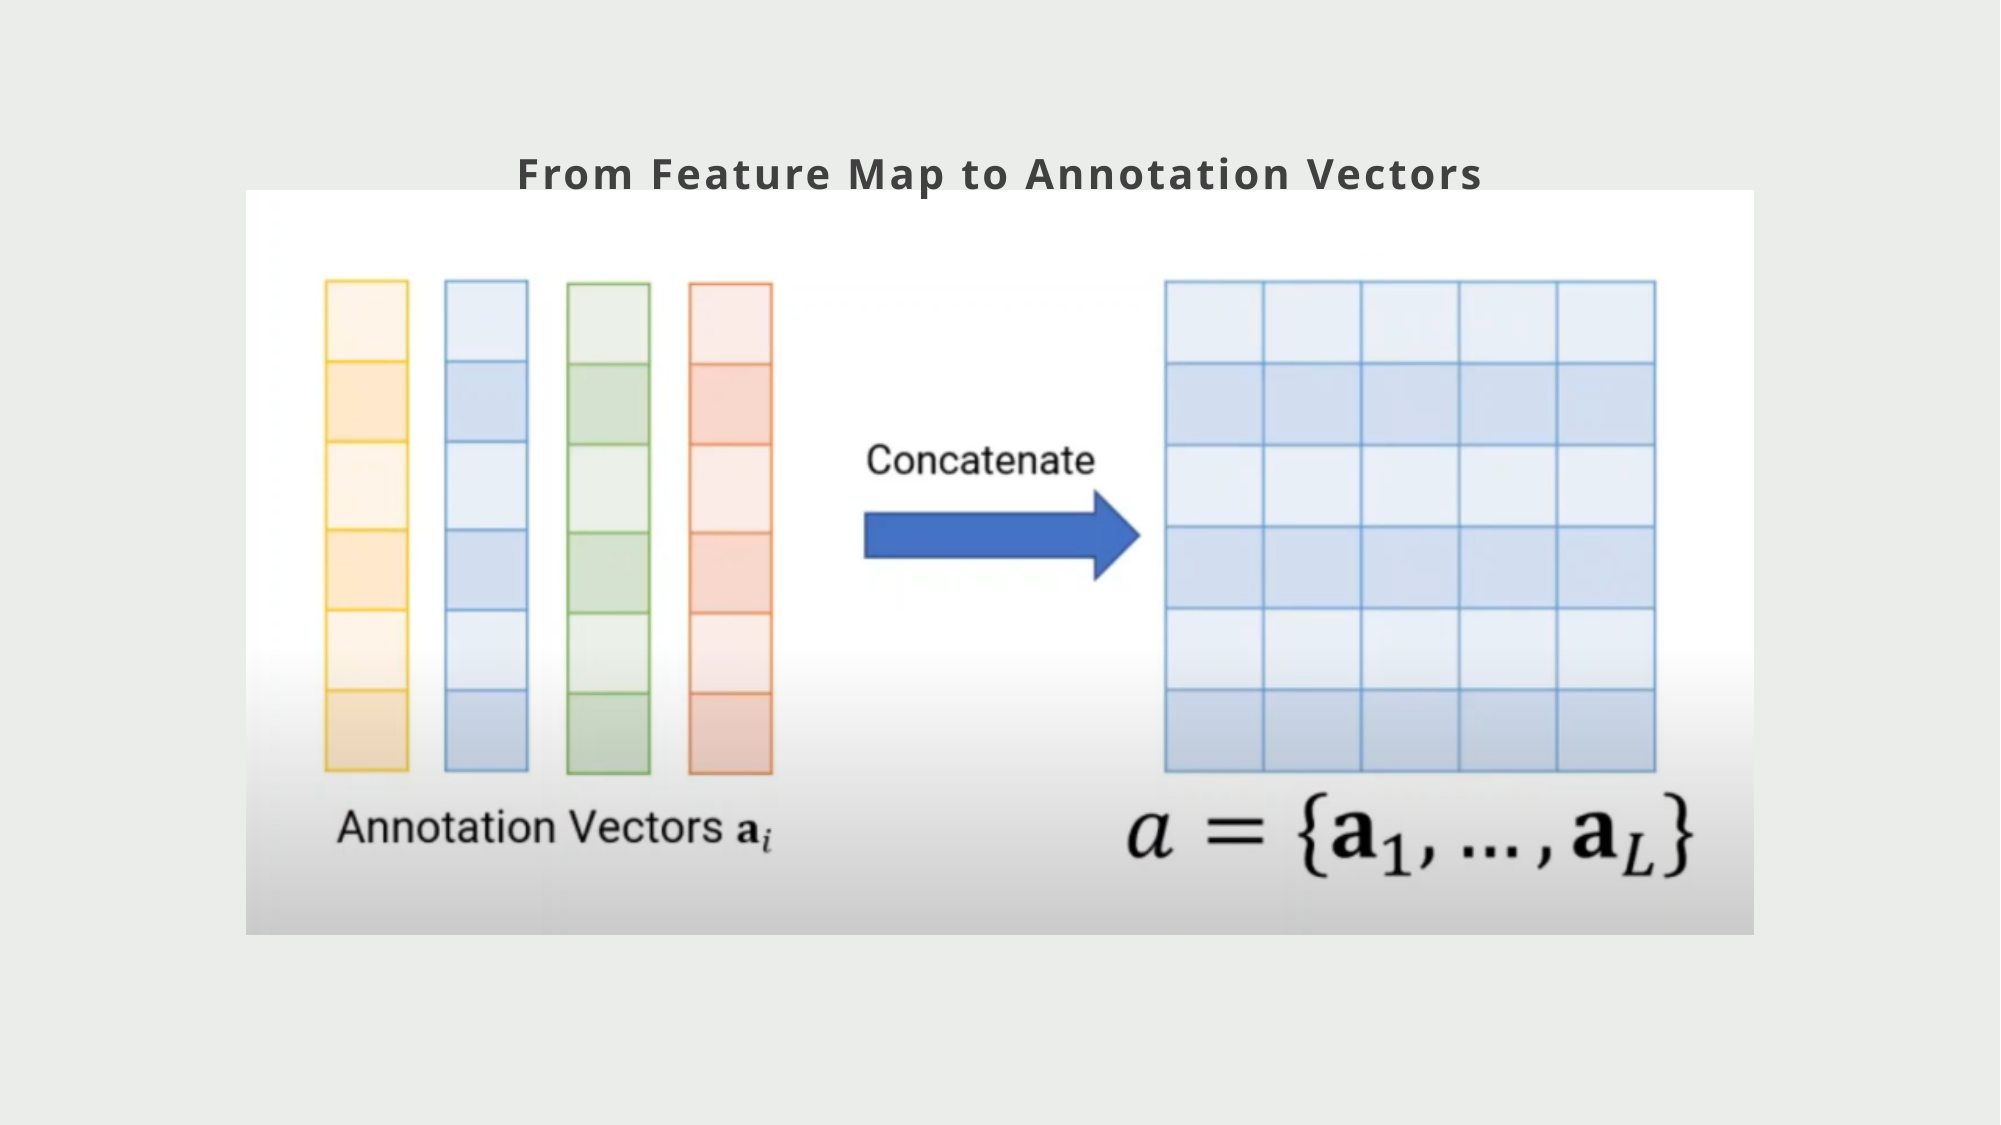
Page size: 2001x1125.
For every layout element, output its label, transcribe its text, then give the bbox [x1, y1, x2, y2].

text_box From Feature Map to Annotation Vectors [501, 120, 1755, 281]
picture [246, 190, 1754, 935]
